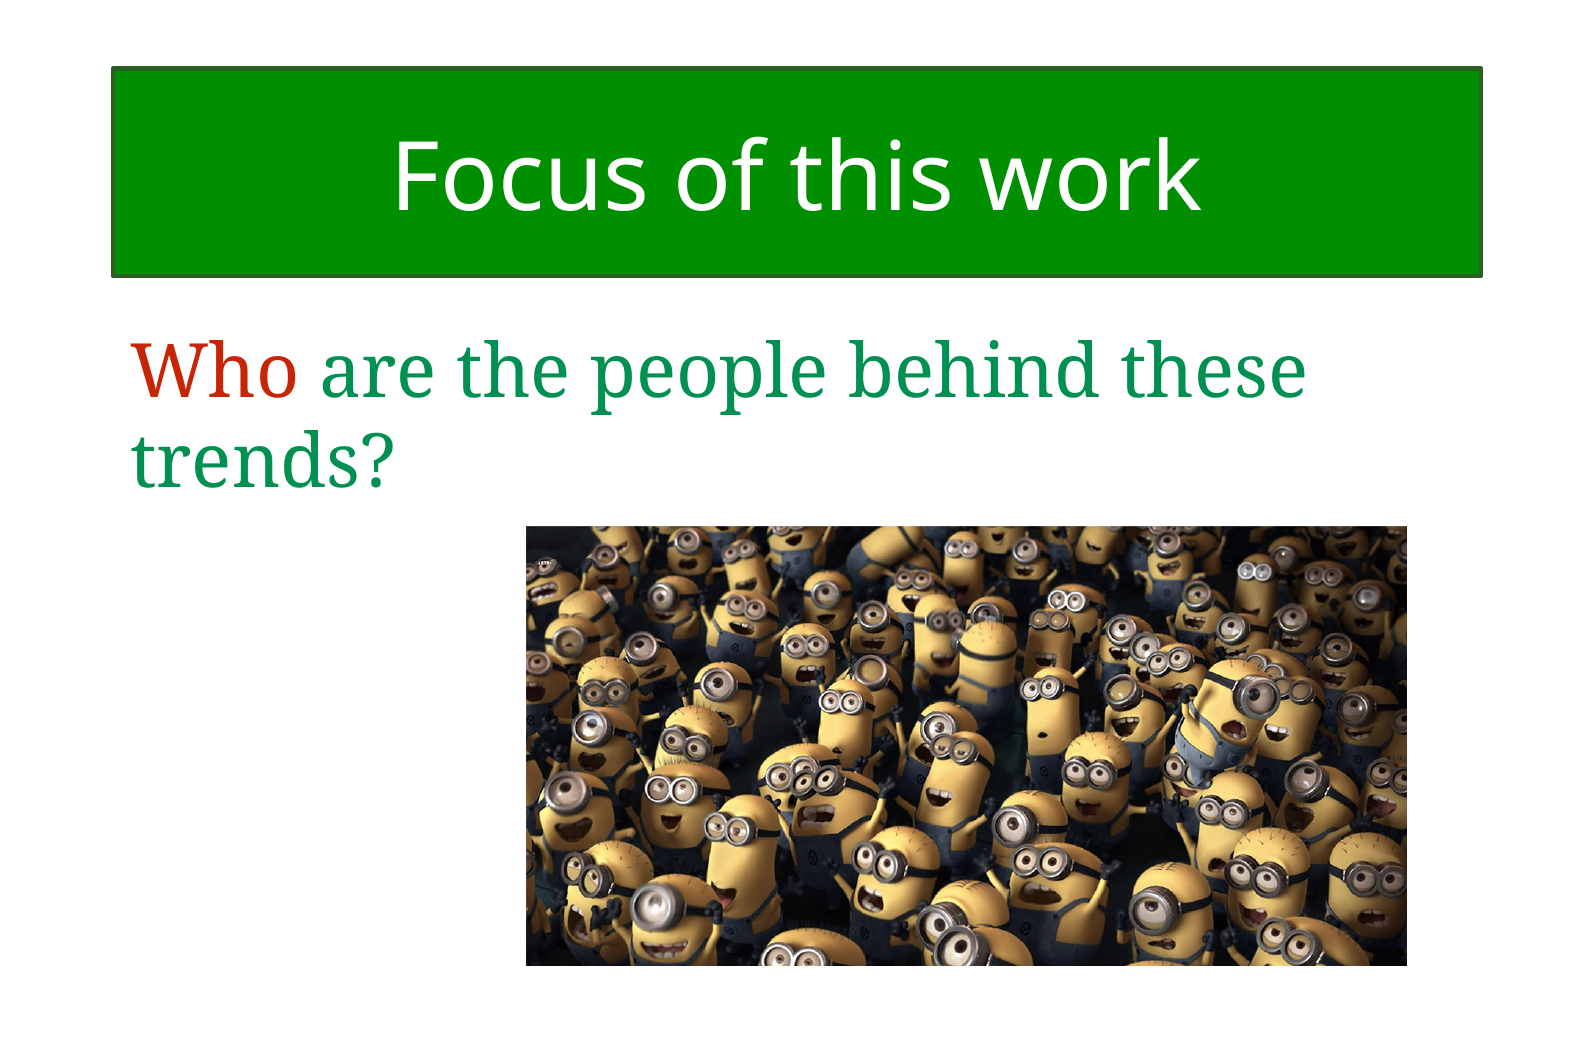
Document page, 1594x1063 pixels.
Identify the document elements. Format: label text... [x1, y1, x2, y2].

title Focus of this work [111, 66, 1483, 278]
picture [526, 525, 1407, 967]
text_box Who are the people behind these trends? [124, 316, 1434, 508]
